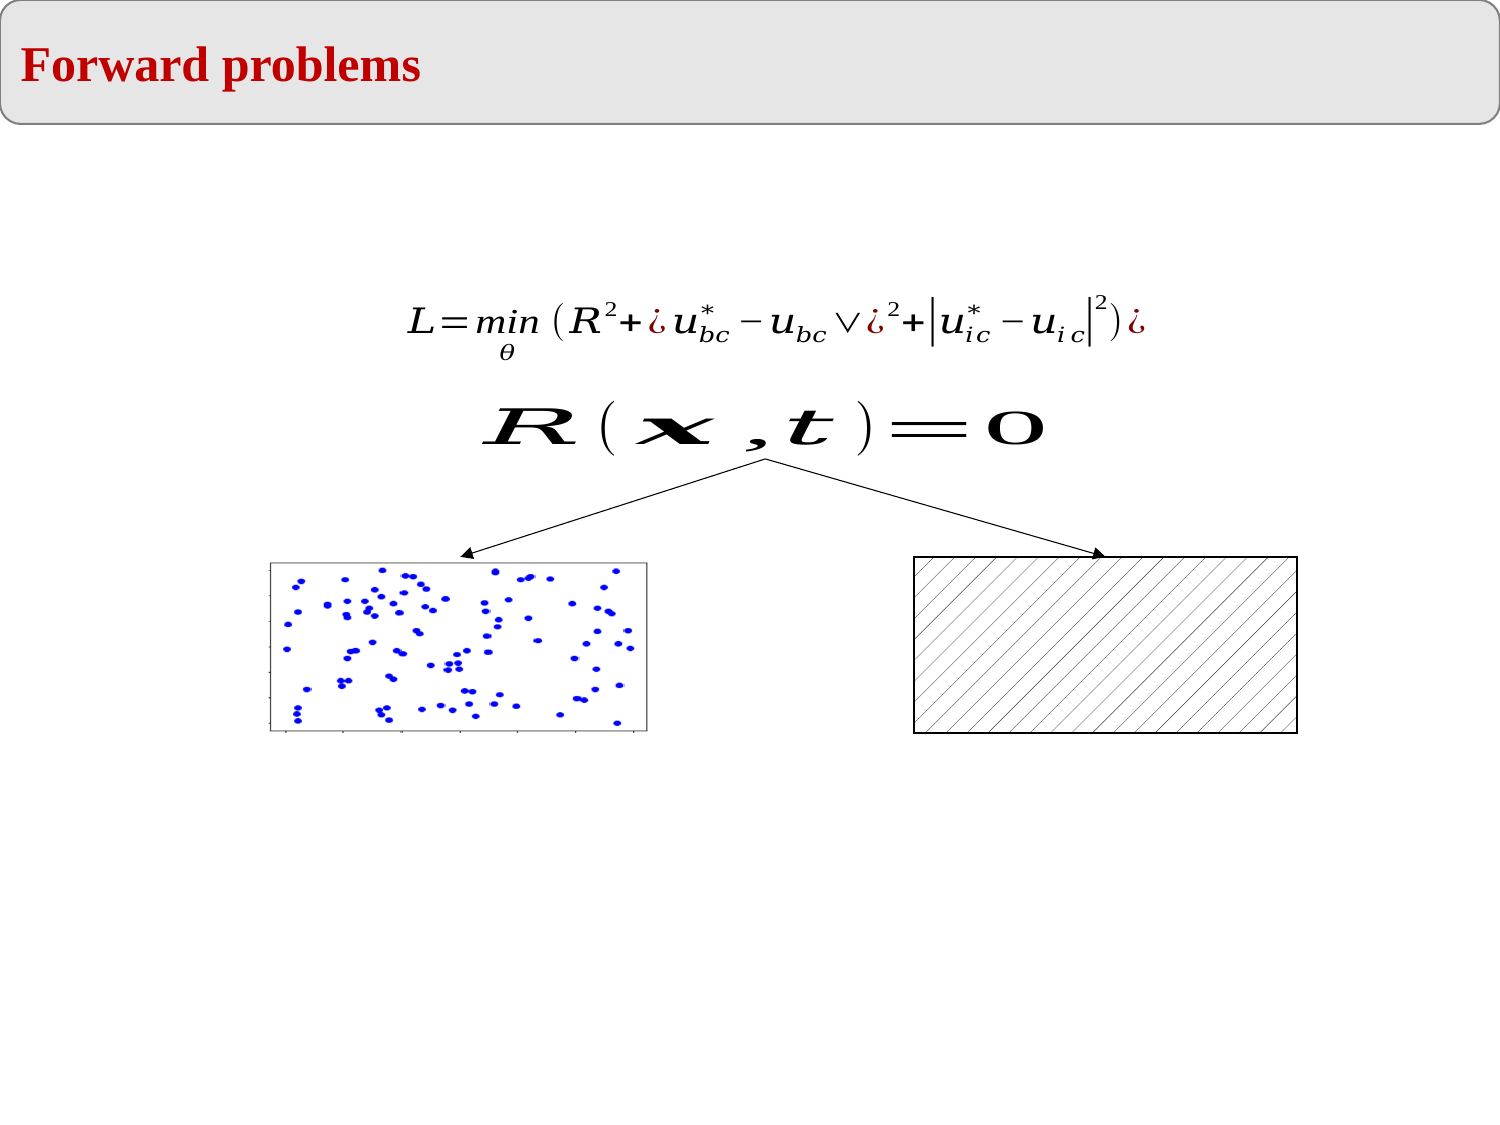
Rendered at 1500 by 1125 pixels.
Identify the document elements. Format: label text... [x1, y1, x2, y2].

text_box Forward problems [0, 0, 1500, 125]
picture [268, 556, 653, 733]
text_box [460, 458, 765, 557]
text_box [765, 458, 1106, 557]
text_box [913, 556, 1298, 734]
